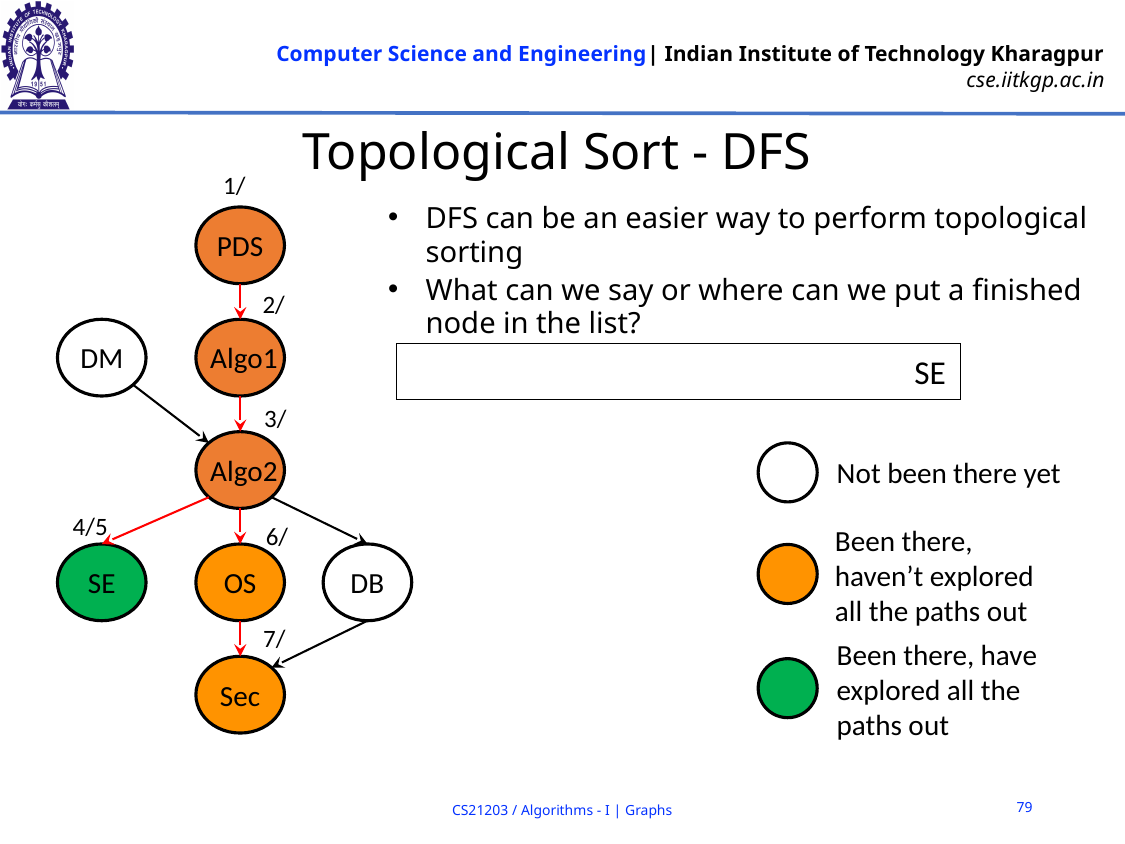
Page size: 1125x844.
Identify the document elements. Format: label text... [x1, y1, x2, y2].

title Topological Sort - DFS [35, 78, 1078, 221]
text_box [758, 442, 1078, 751]
text_box 1/ [208, 161, 261, 206]
footer CS21203 / Algorithms - I | Graphs [185, 787, 940, 833]
text_box DFS can be an easier way to perform topological sorting What can we say or where can we put a finished node in the list? [373, 193, 1106, 376]
text_box SE [412, 343, 961, 400]
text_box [57, 206, 412, 734]
slide_number 79 [992, 785, 1048, 831]
picture [1, 1, 74, 110]
